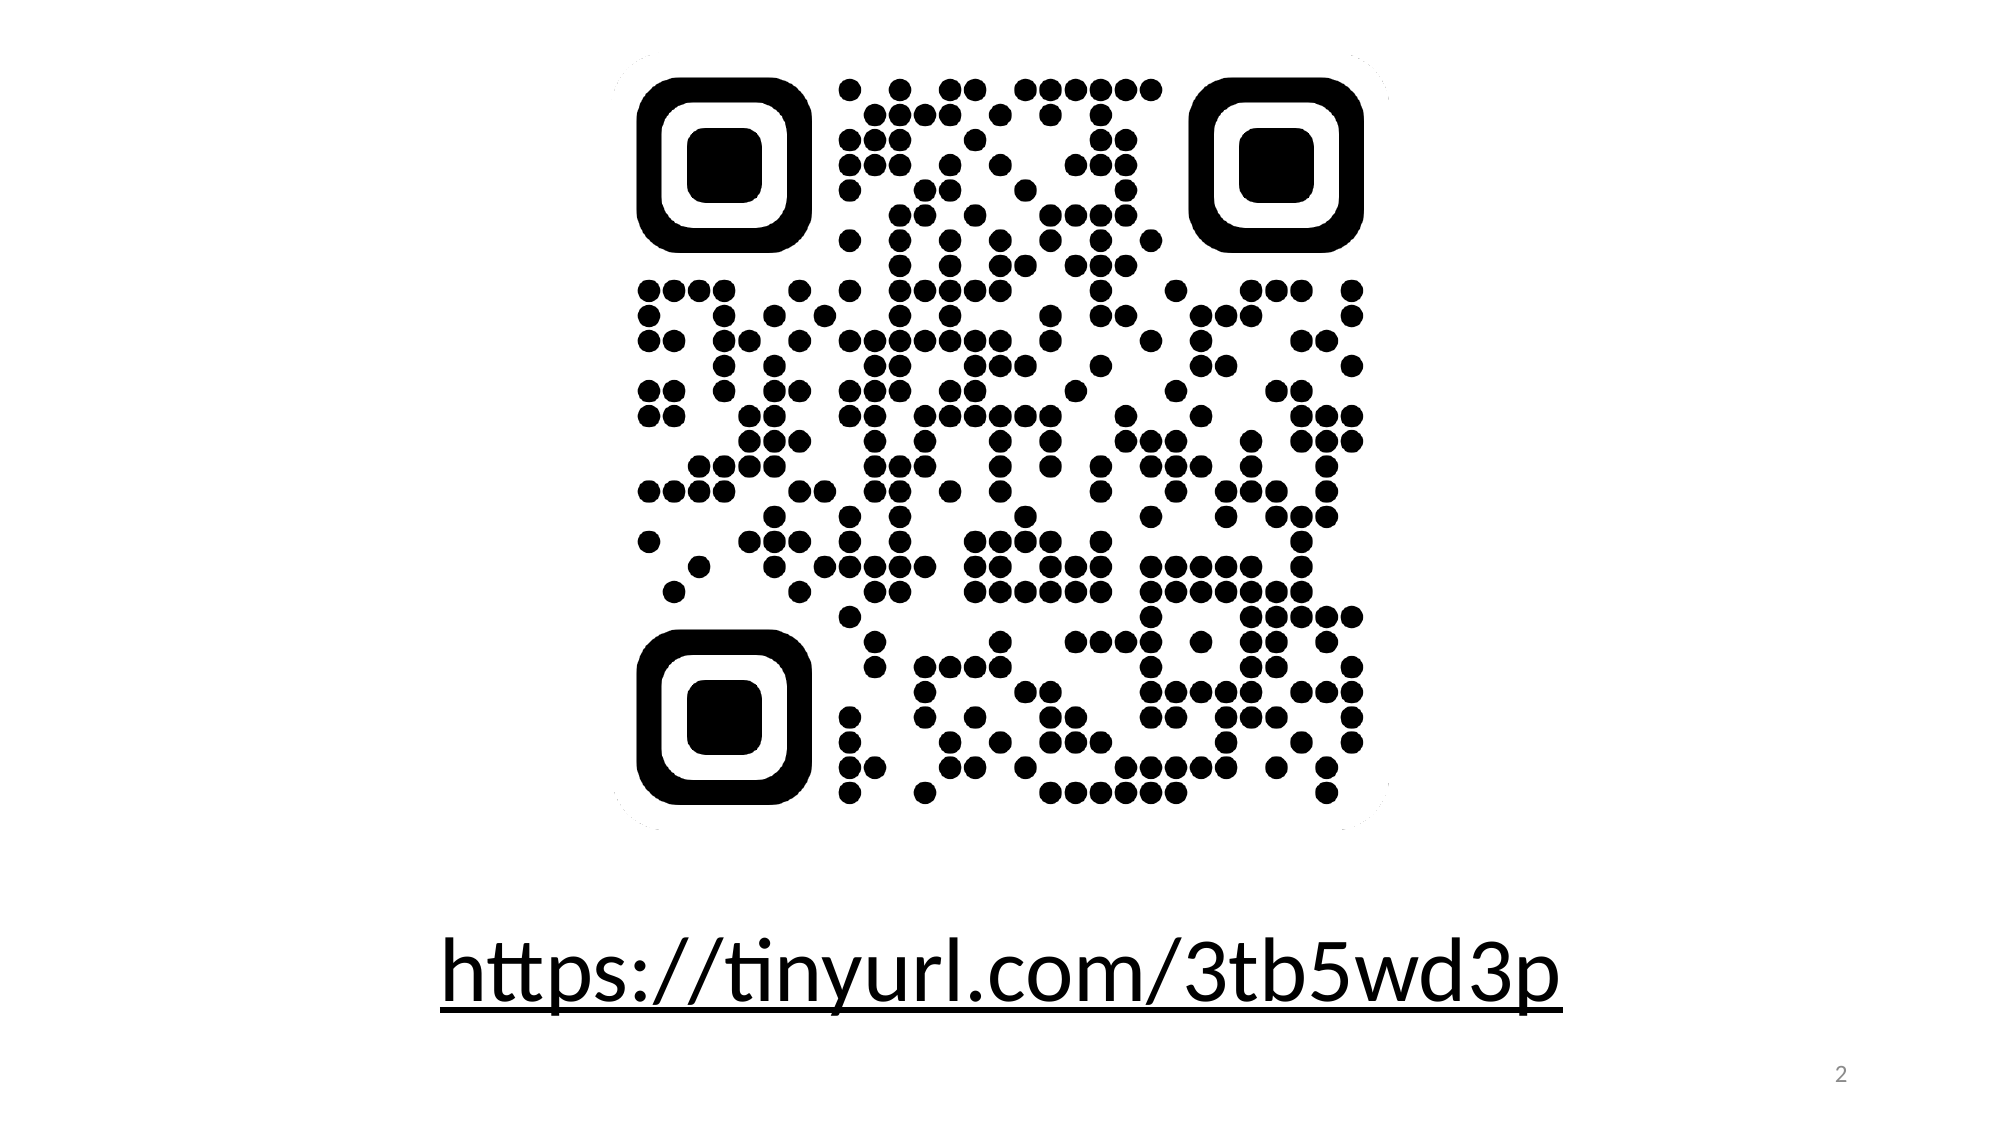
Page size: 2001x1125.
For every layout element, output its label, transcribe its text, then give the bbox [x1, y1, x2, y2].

slide_number 2 [1412, 1042, 1863, 1103]
picture [611, 52, 1389, 830]
text_box https://tinyurl.com/3tb5wd3p [425, 902, 1694, 1027]
